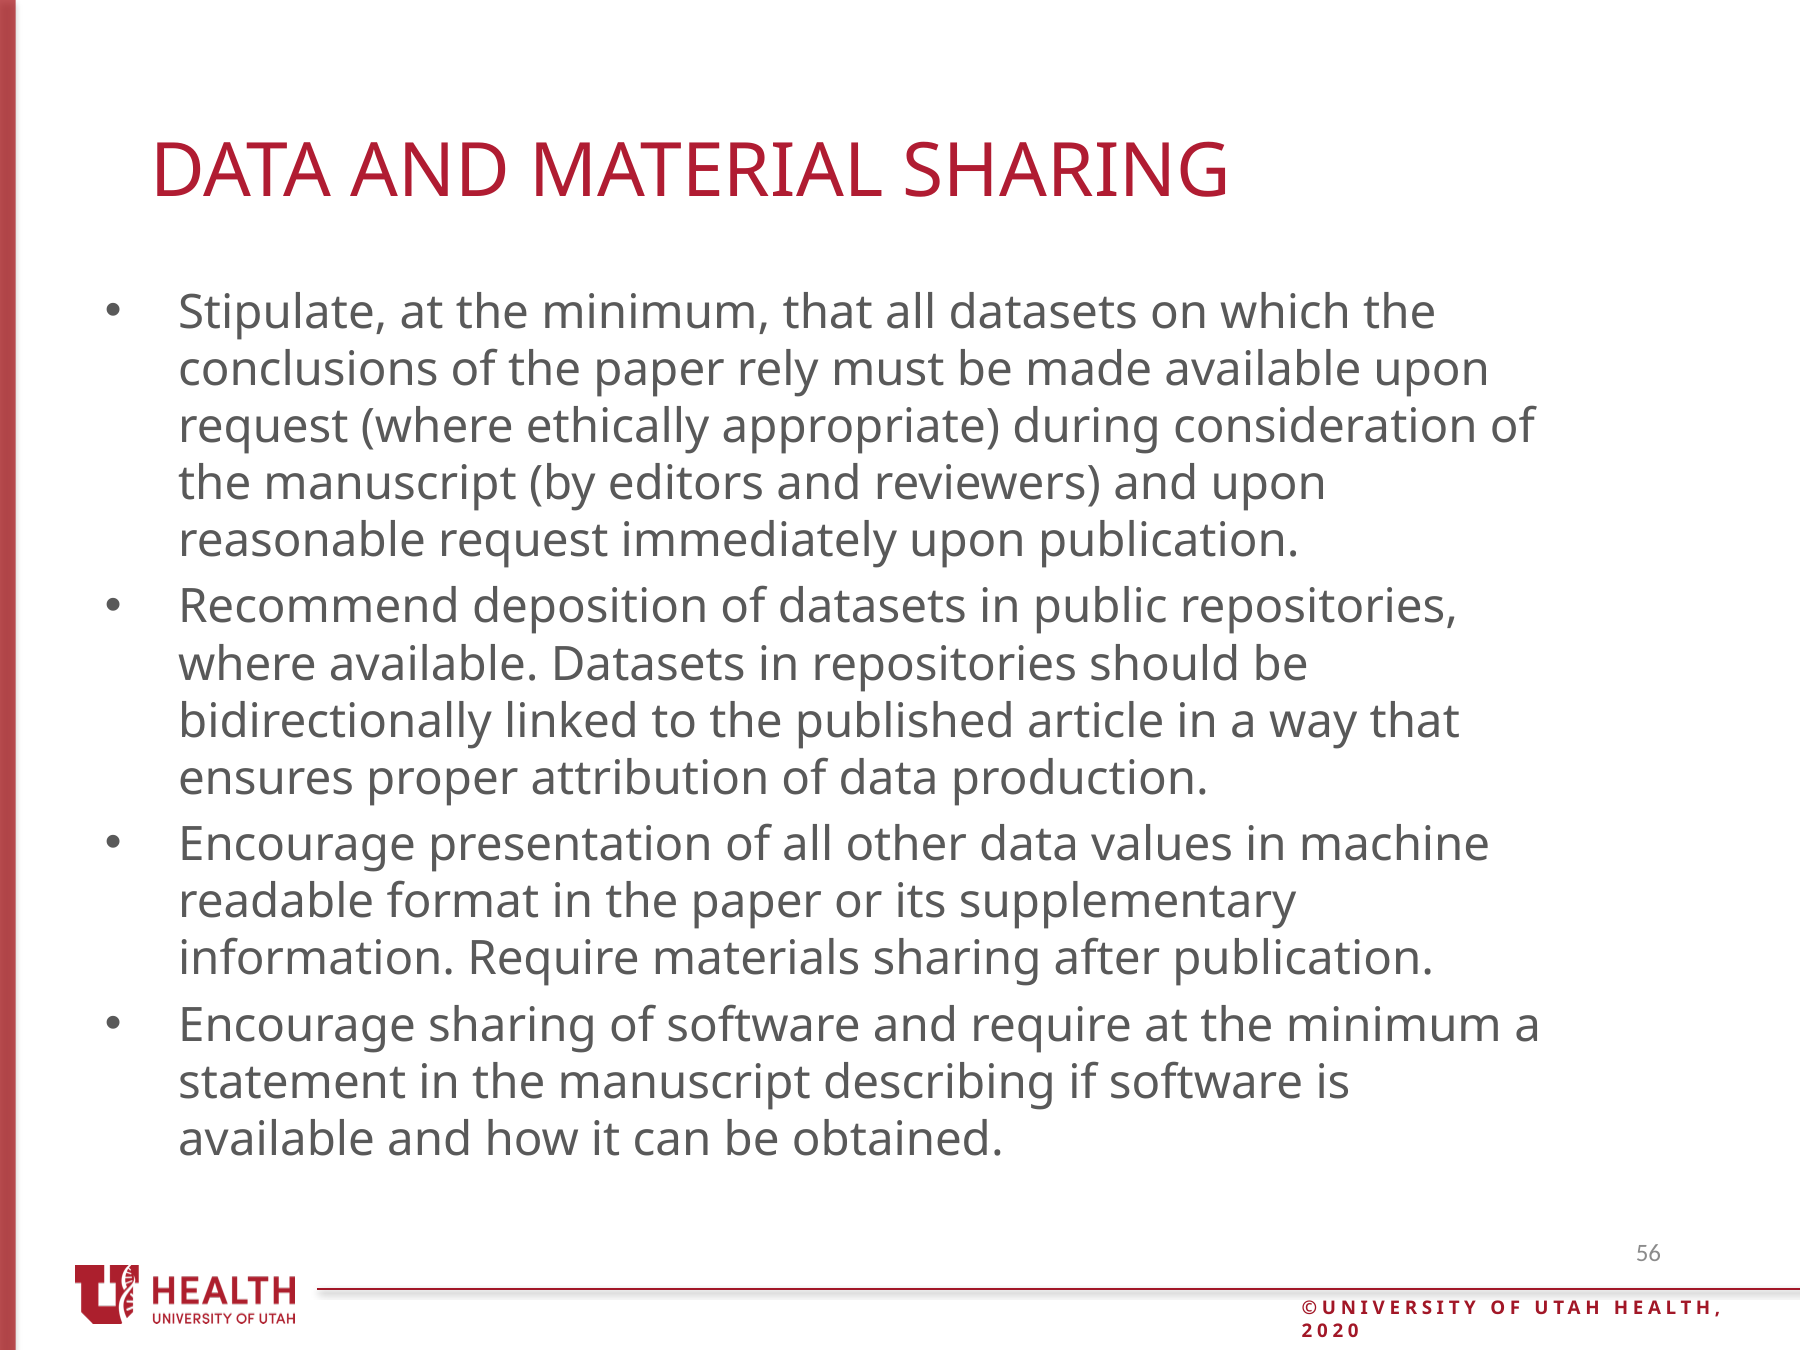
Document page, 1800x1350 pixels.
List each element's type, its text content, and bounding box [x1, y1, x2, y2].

title Data and Material Sharing [135, 113, 1730, 223]
list Stipulate, at the minimum, that all datasets on which the conclusions of the paper rely must be made available upon request (where ethically appropriate) during consideration of the manuscript (by editors and reviewers) and upon reasonable request immediately upon publication. Recommend deposition of datasets in public repositories, where available. Datasets in repositories should be bidirectionally linked to the published article in a way that ensures proper attribution of data production. Encourage presentation of all other data values in machine readable format in the paper or its supplementary information. Require materials sharing after publication. Encourage sharing of software and require at the minimum a statement in the manuscript describing if software is available and how it can be obtained. [89, 273, 1565, 1185]
slide_number 56 [1271, 1215, 1677, 1288]
picture [75, 1265, 295, 1324]
